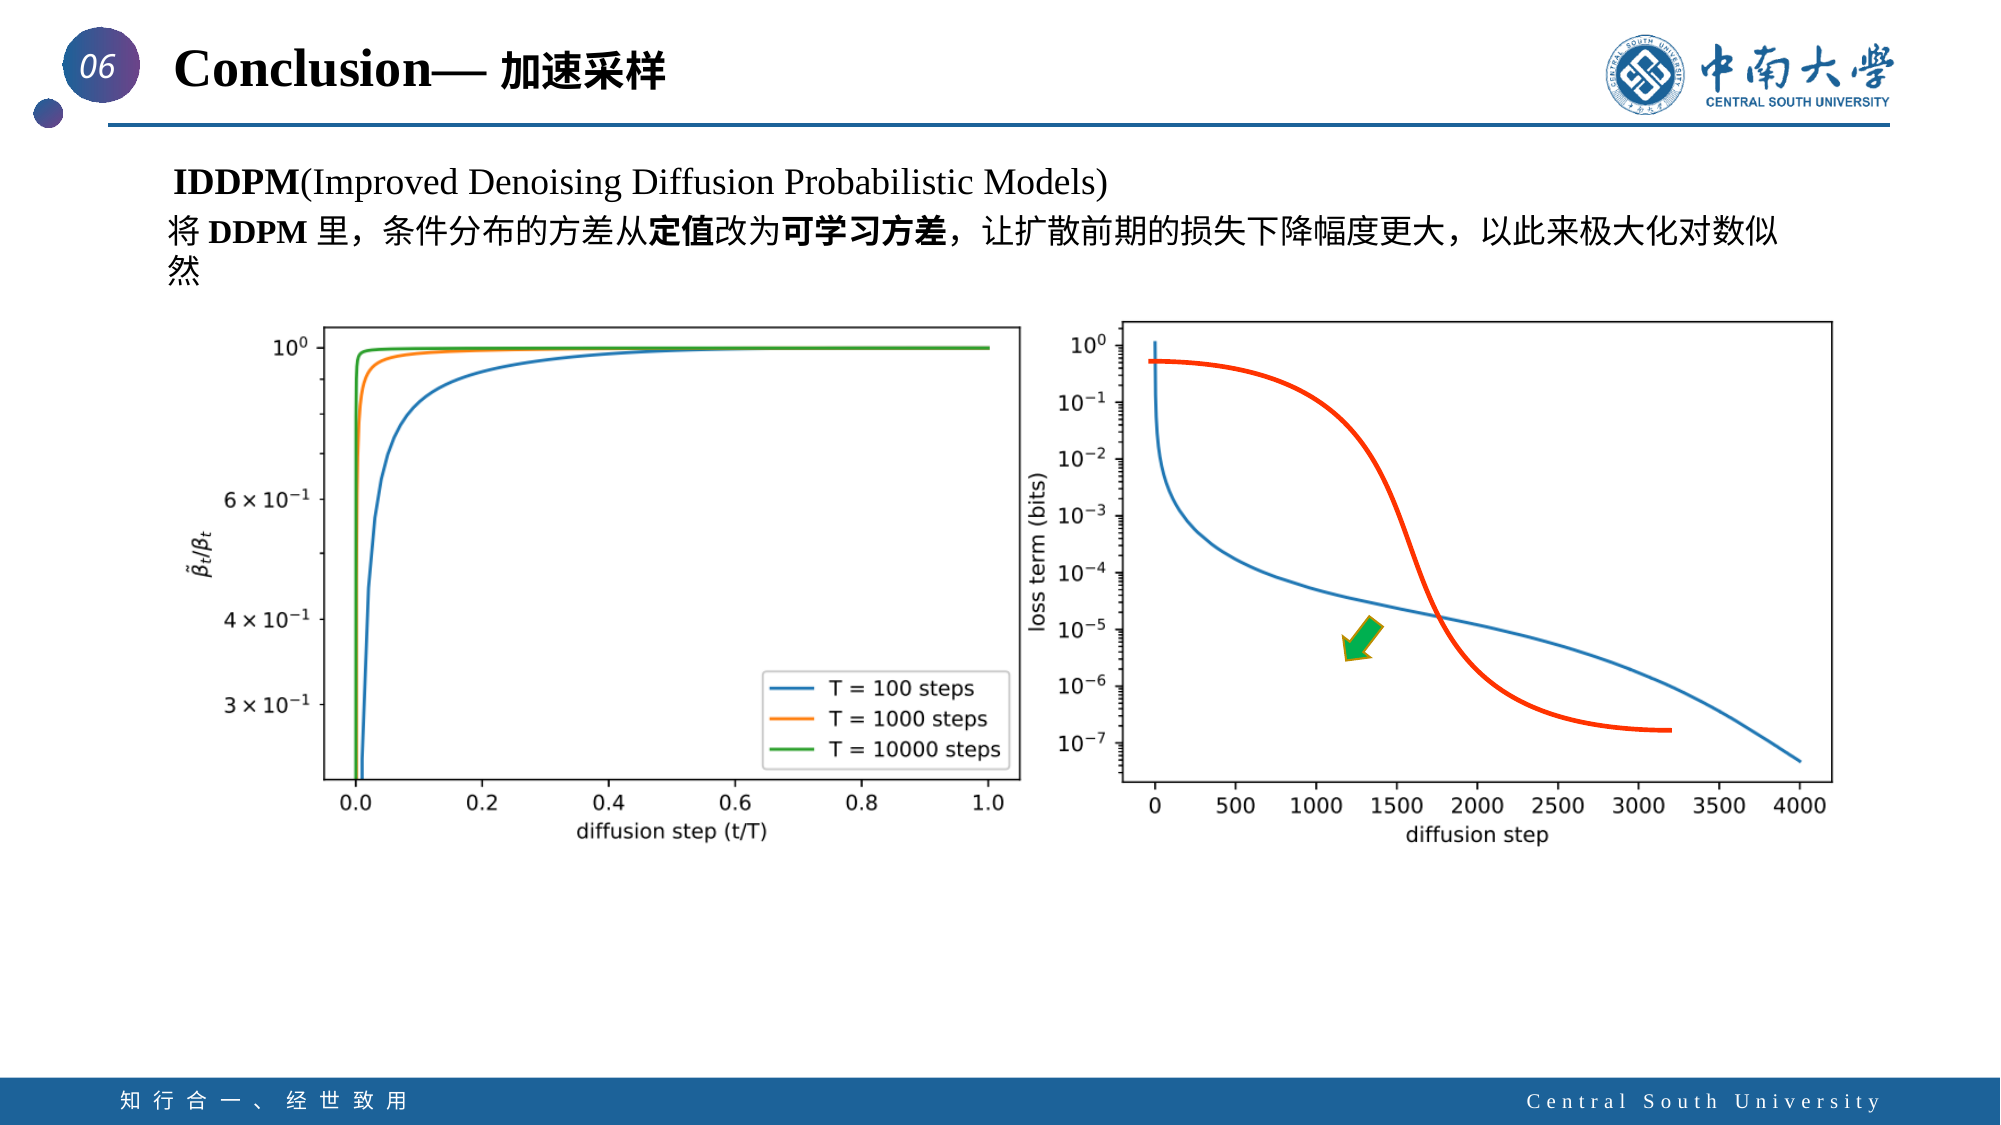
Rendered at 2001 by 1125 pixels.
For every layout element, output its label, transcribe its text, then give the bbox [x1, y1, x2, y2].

text_box Central South University [1511, 1080, 1894, 1120]
picture [179, 319, 1836, 855]
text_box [1148, 361, 1672, 731]
text_box 知行合一、经世致用 [105, 1080, 423, 1120]
text_box 将DDPM里，条件分布的方差从定值改为可学习方差，让扩散前期的损失下降幅度更大，以此来极大化对数似然 [152, 202, 1823, 298]
text_box Conclusion—加速采样 [173, 22, 1065, 106]
text_box [0, 1077, 2000, 1125]
picture [1595, 28, 1907, 121]
text_box IDDPM(Improved Denoising Diffusion Probabilistic Models) [158, 127, 1159, 202]
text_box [33, 26, 153, 128]
text_box [158, 0, 1050, 118]
